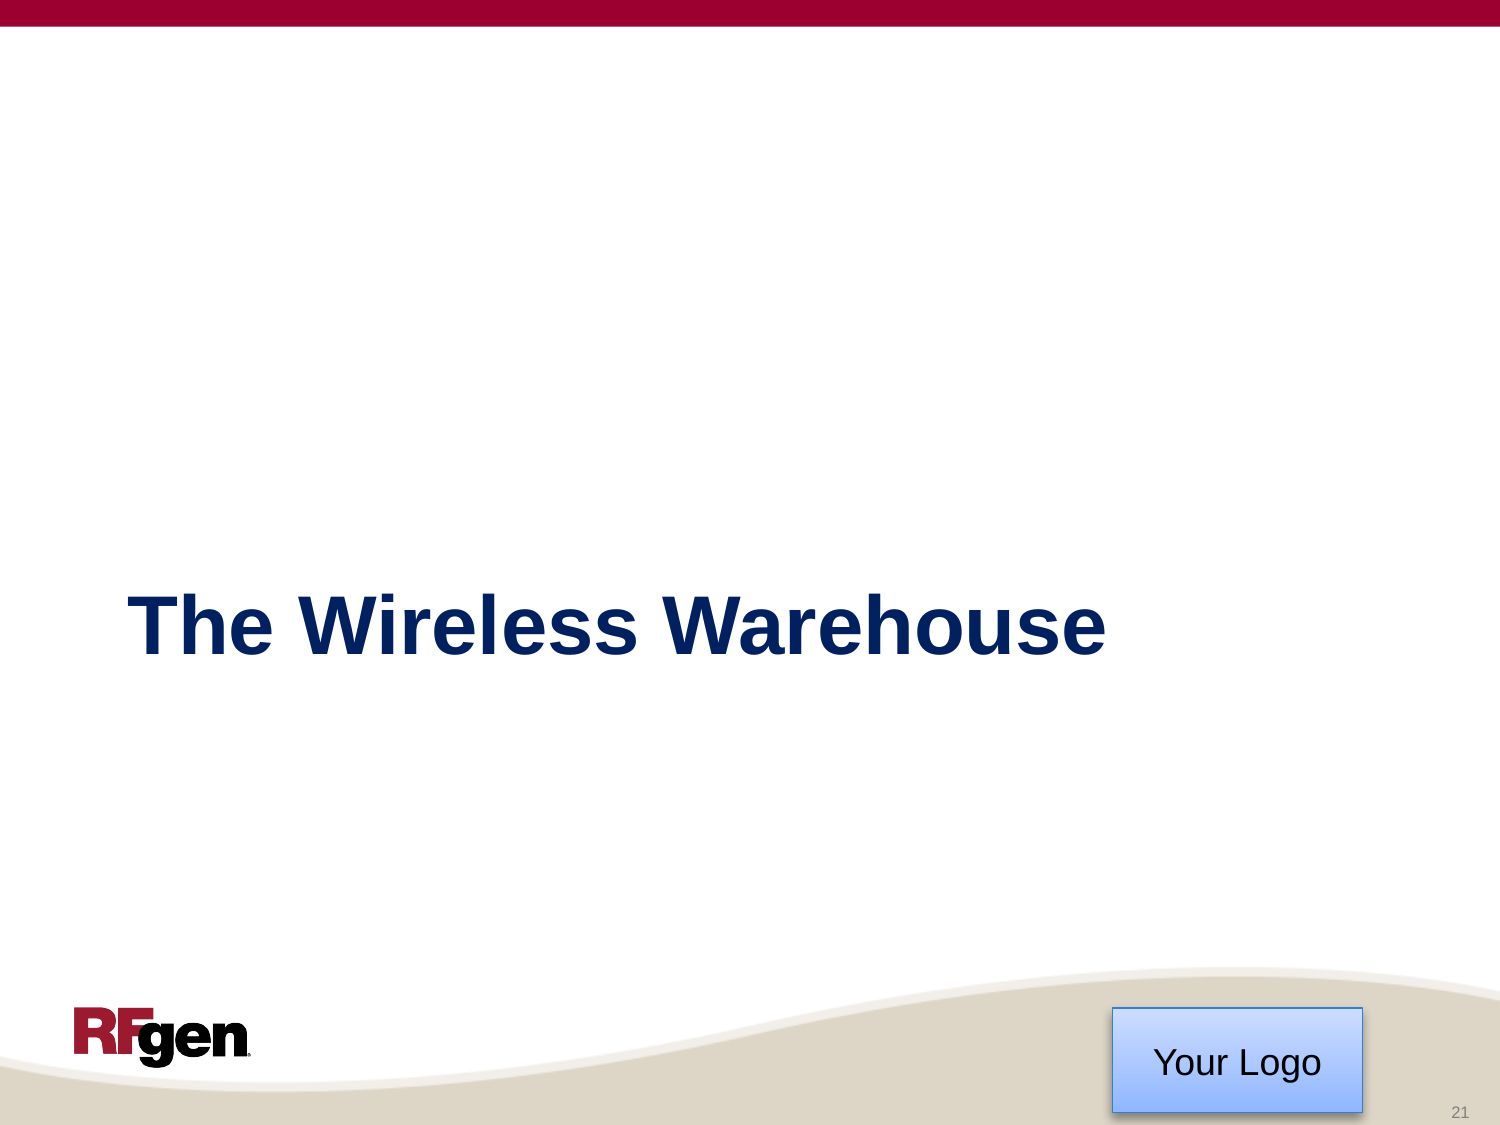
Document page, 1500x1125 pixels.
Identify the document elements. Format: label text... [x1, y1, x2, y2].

picture [0, 958, 1500, 1125]
slide_number 21 [1429, 1081, 1492, 1125]
title The Wireless Warehouse [112, 564, 1388, 788]
